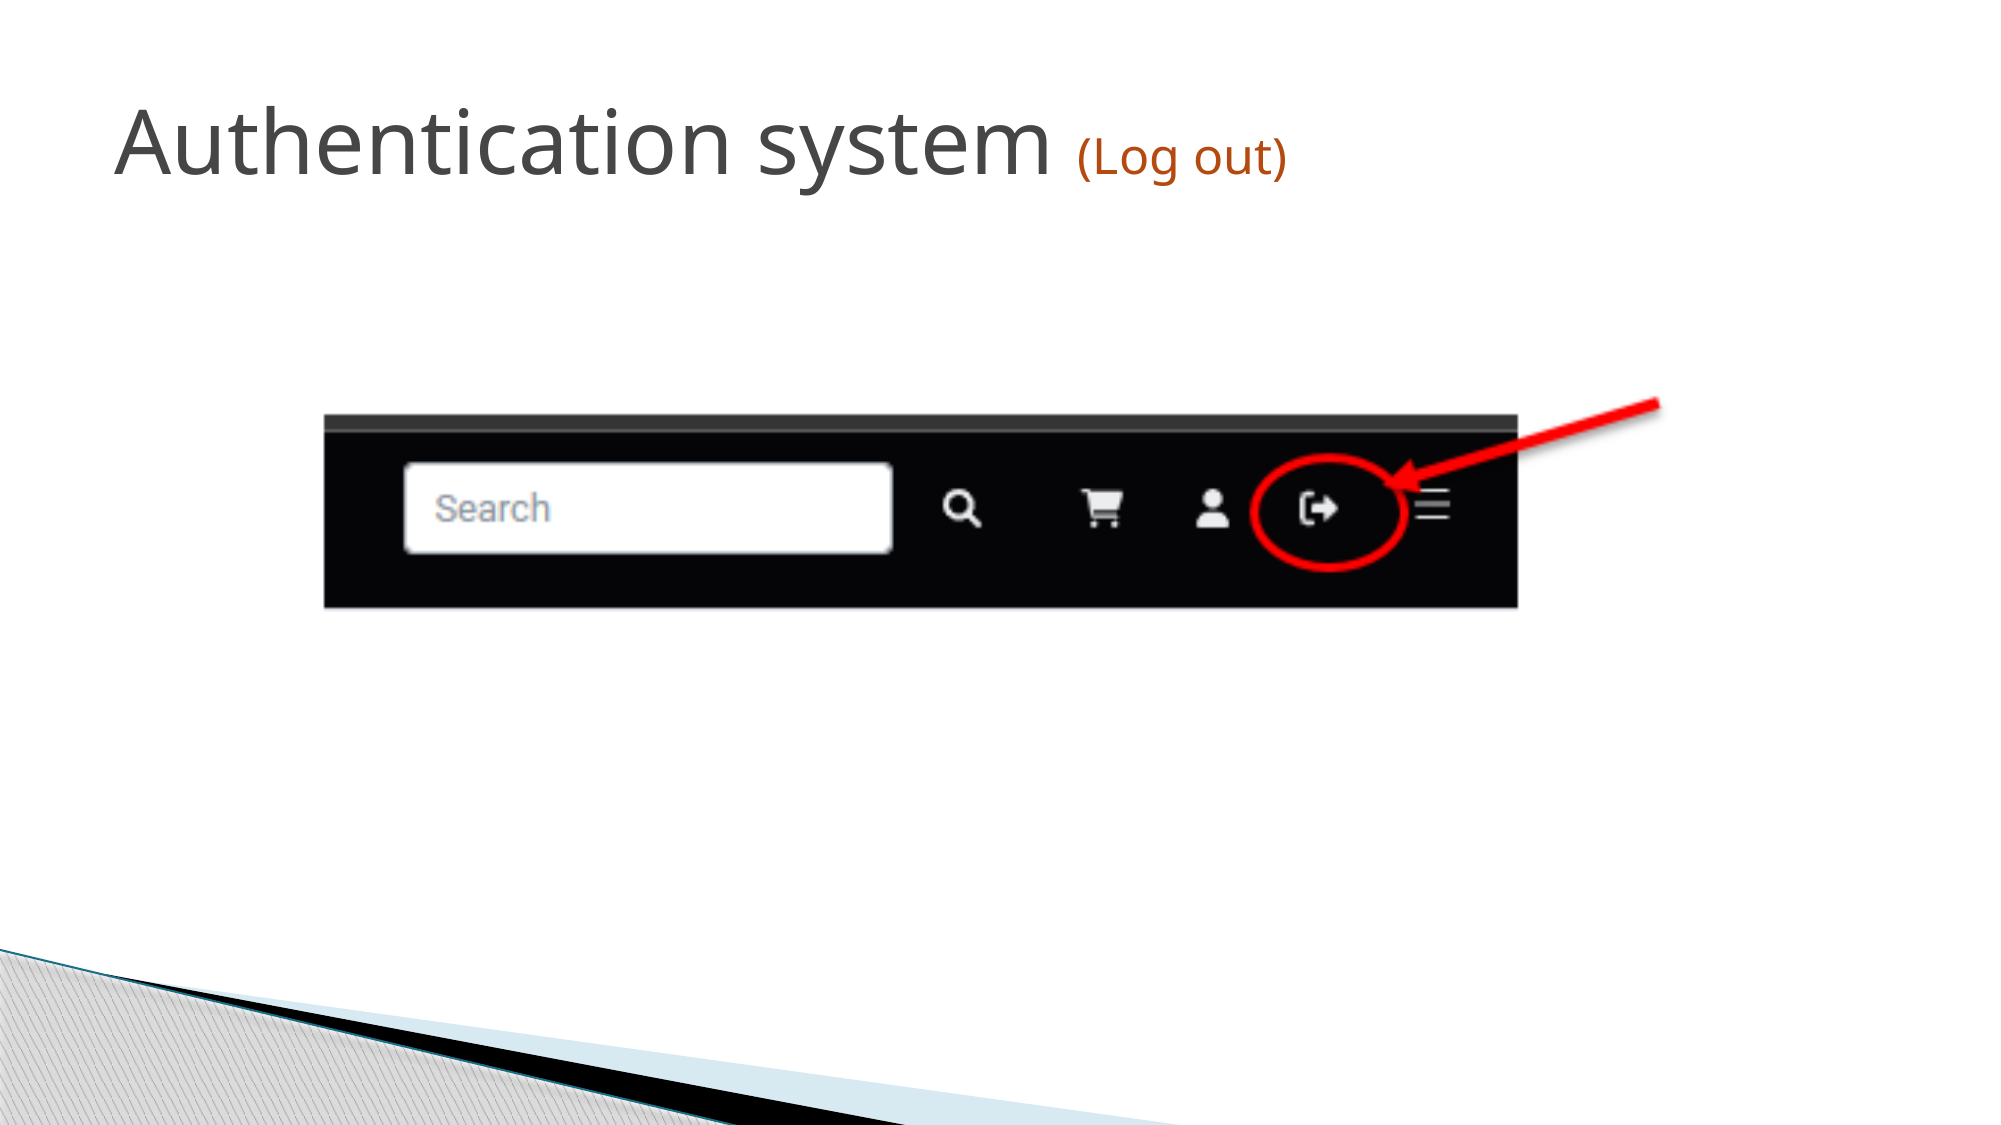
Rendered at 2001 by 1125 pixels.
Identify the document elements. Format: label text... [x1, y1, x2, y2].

title Authentication system (Log out) [99, 45, 1900, 233]
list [274, 362, 1676, 705]
